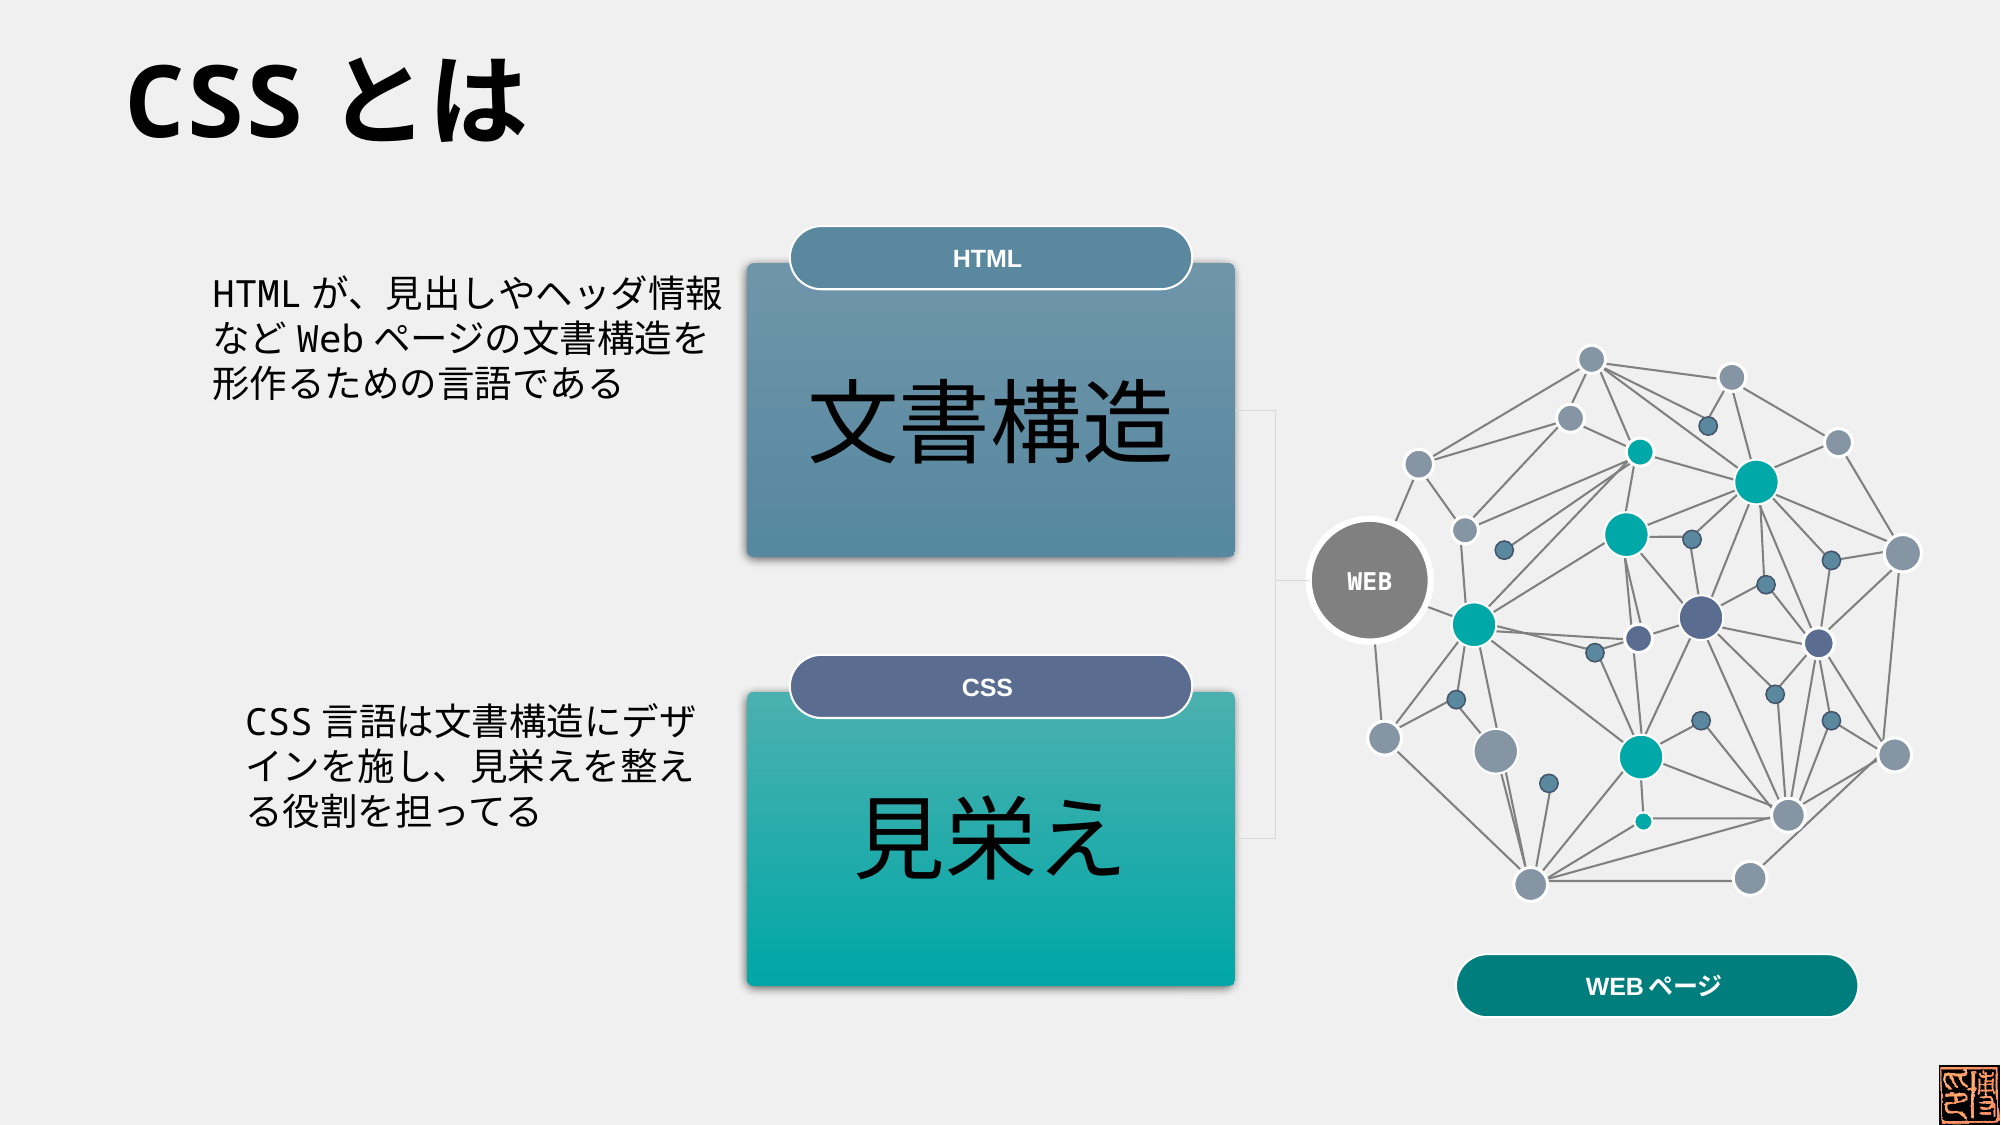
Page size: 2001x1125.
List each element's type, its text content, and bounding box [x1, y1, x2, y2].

text_box HTMLが、見出しやヘッダ情報などWebページの文書構造を形作るための言語である [197, 262, 746, 412]
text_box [746, 226, 1922, 986]
text_box CSS言語は文書構造にデザインを施し、見栄えを整える役割を担ってる [230, 690, 744, 841]
picture [1939, 1065, 2000, 1125]
title CSSとは [109, 0, 1890, 167]
text_box WEBページ [1454, 986, 1860, 1019]
